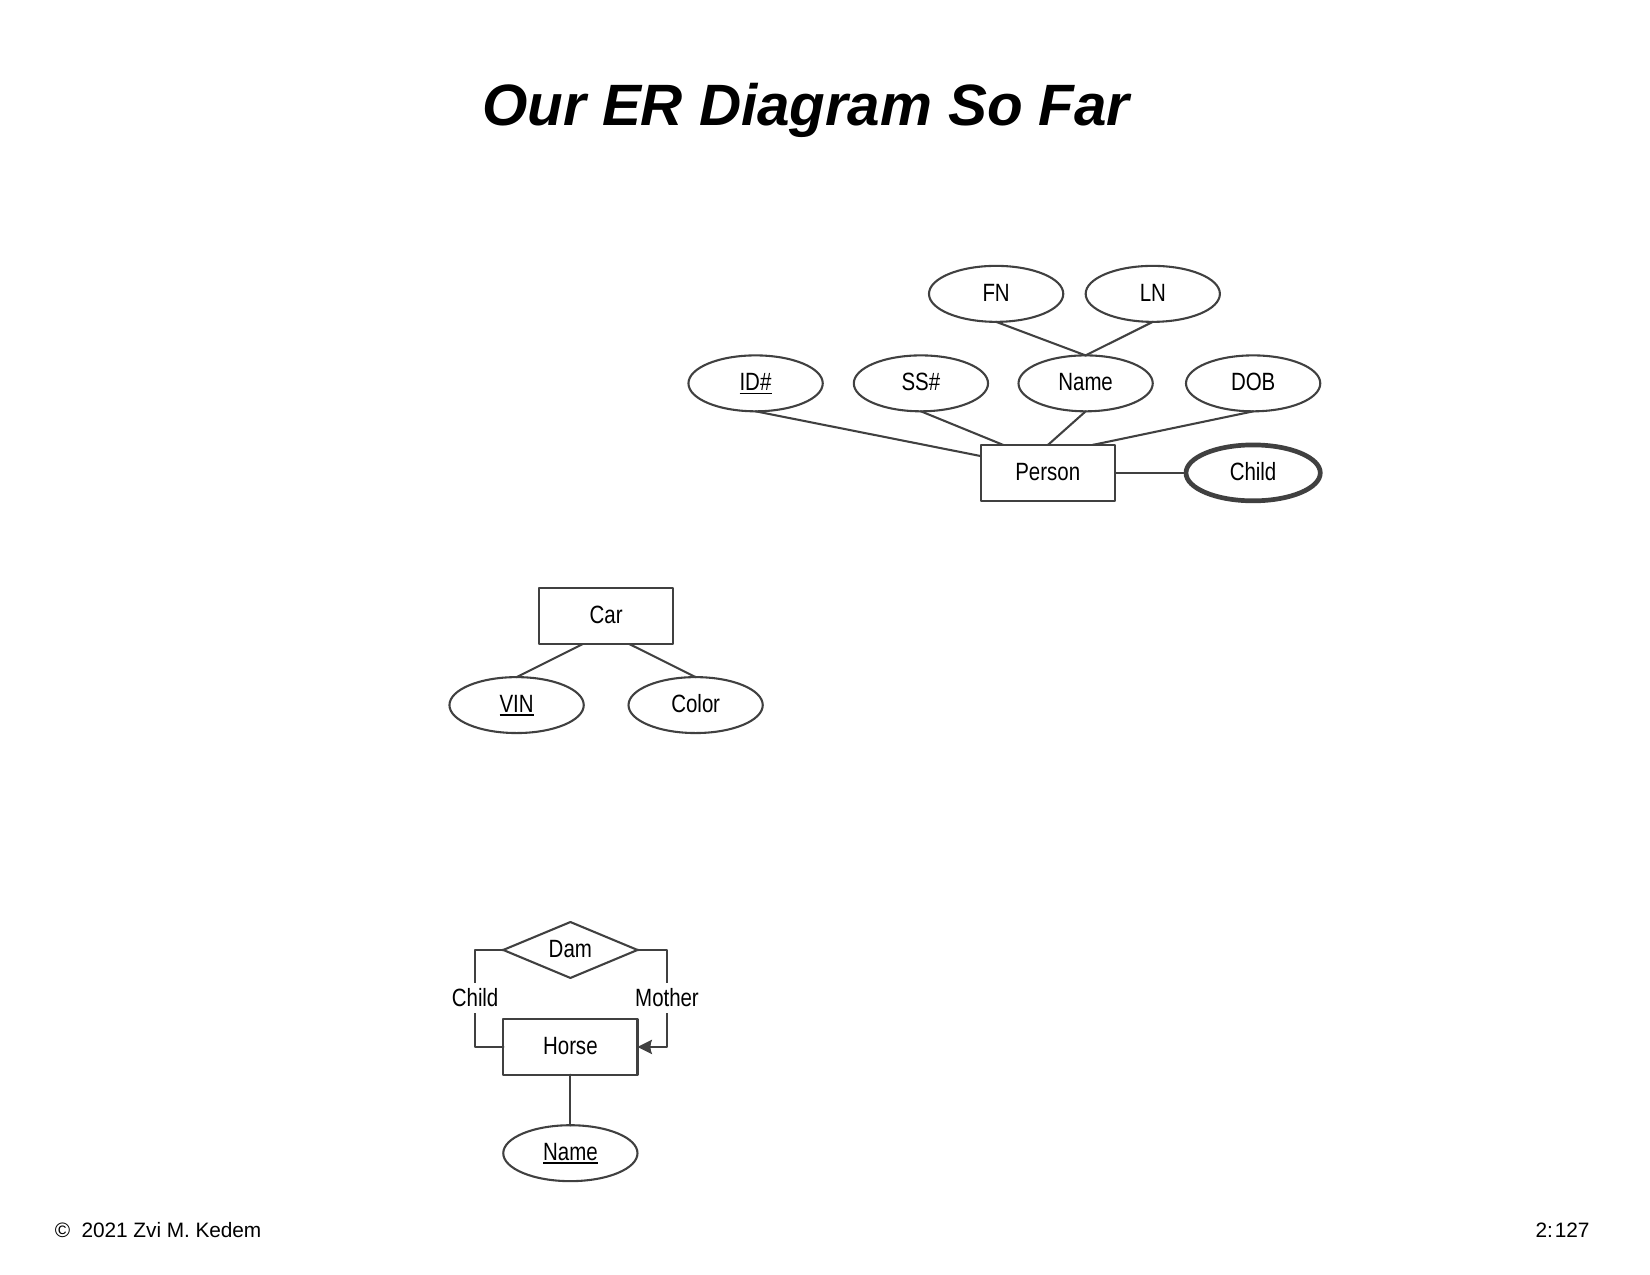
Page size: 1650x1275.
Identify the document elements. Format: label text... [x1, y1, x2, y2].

title Our ER Diagram So Far [111, 36, 1501, 176]
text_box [445, 262, 1326, 1185]
